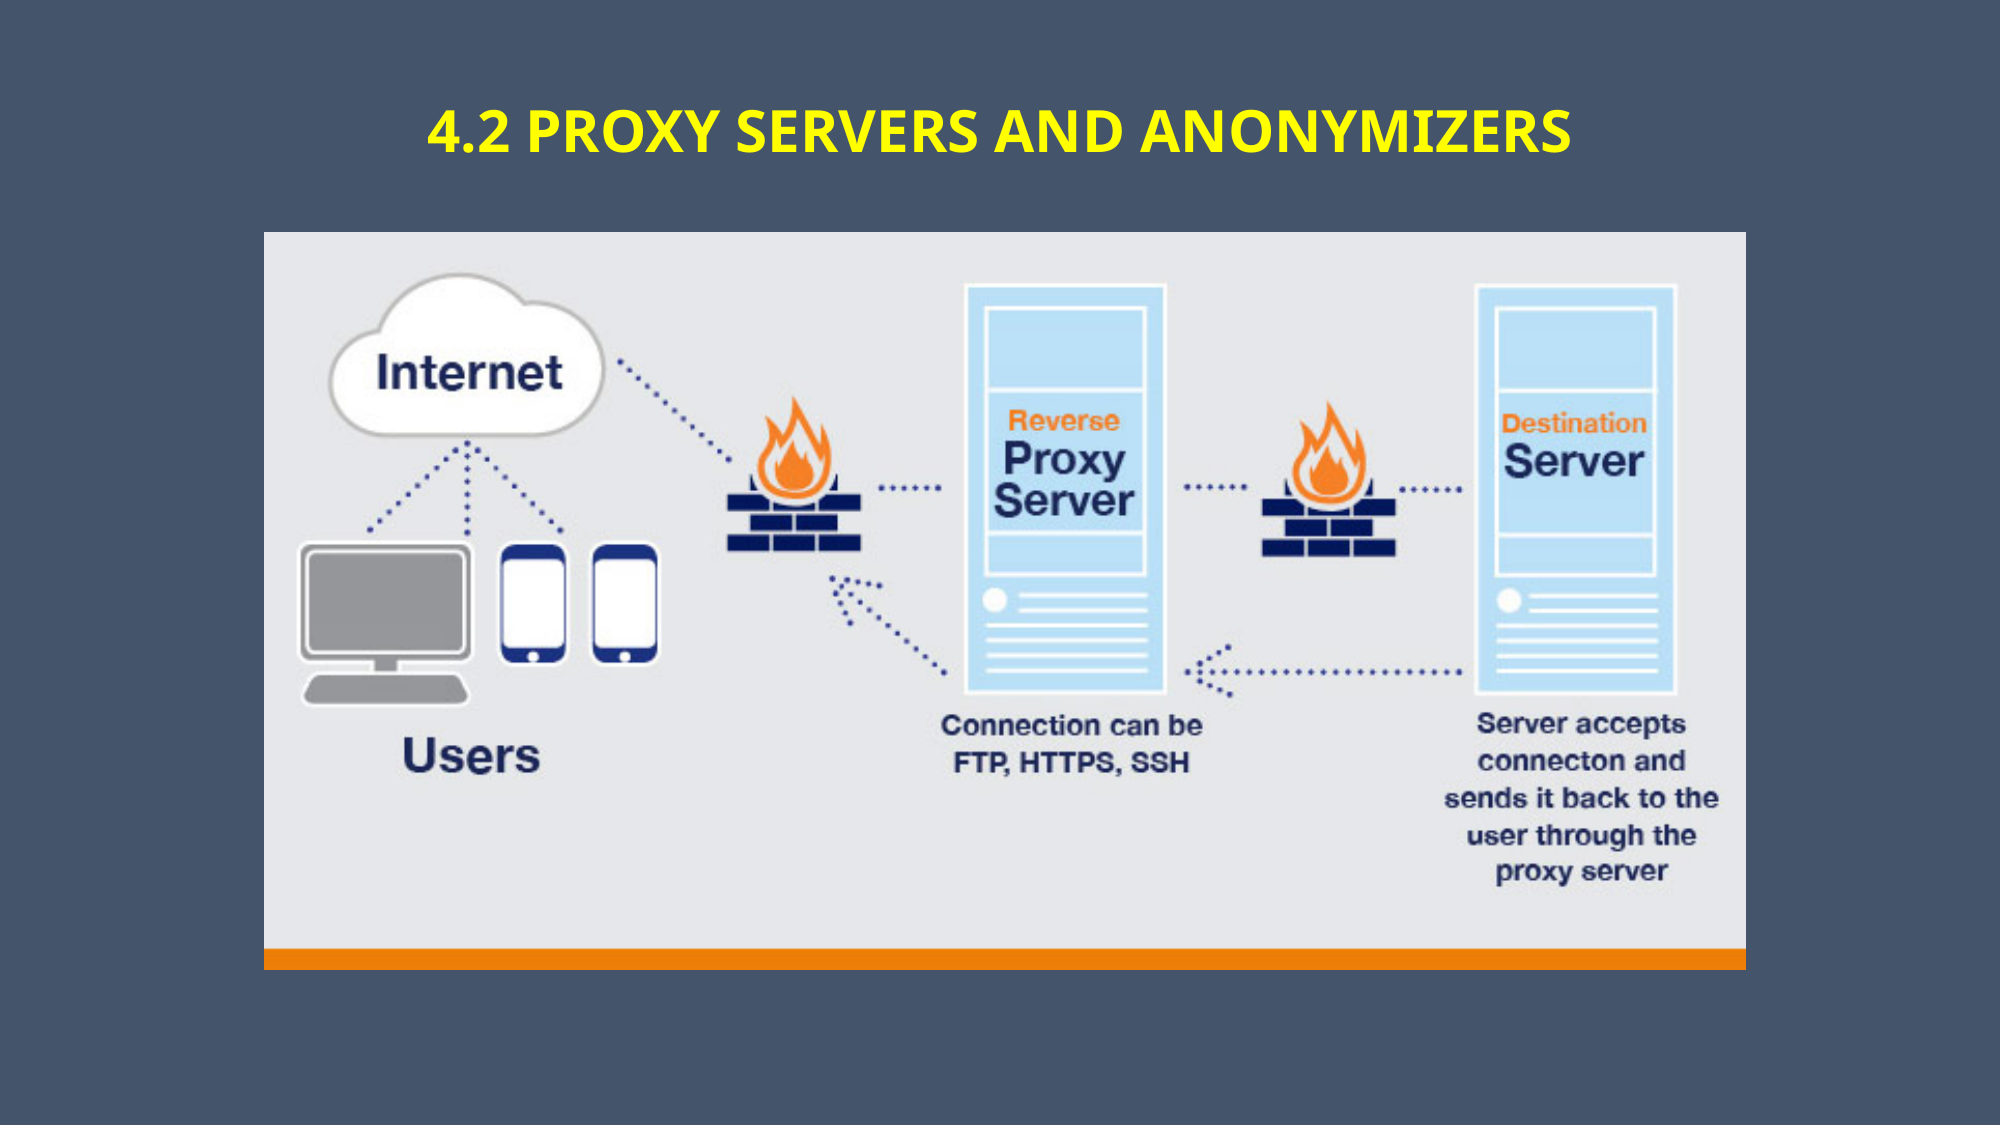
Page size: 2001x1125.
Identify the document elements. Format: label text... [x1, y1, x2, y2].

title 4.2 PROXY SERVERS AND ANONYMIZERS [137, 59, 1863, 208]
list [263, 232, 1746, 970]
